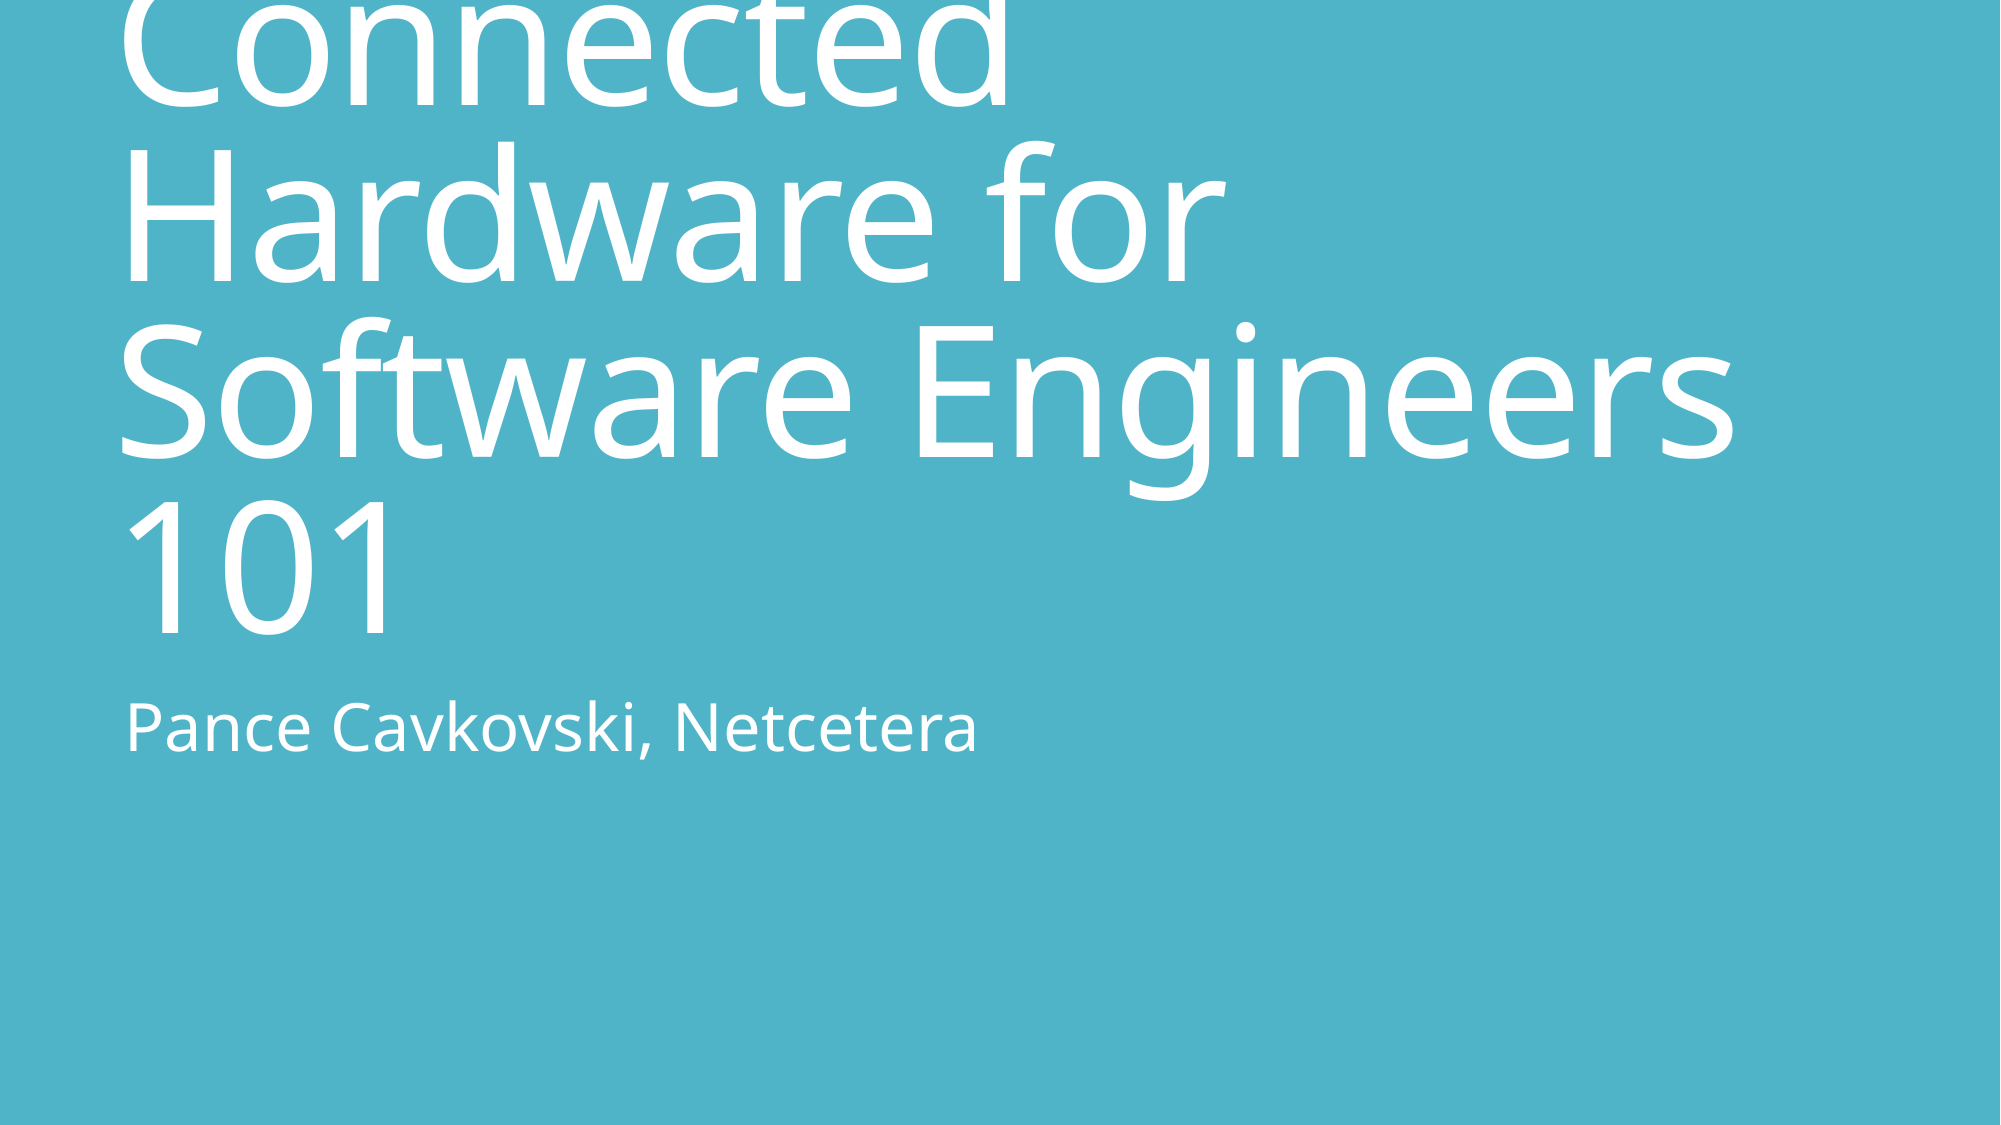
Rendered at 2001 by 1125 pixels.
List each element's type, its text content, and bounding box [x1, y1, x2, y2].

subtitle Pance Cavkovski, Netcetera [109, 690, 1624, 961]
title Connected Hardware for Software Engineers 101 [98, 126, 1868, 677]
